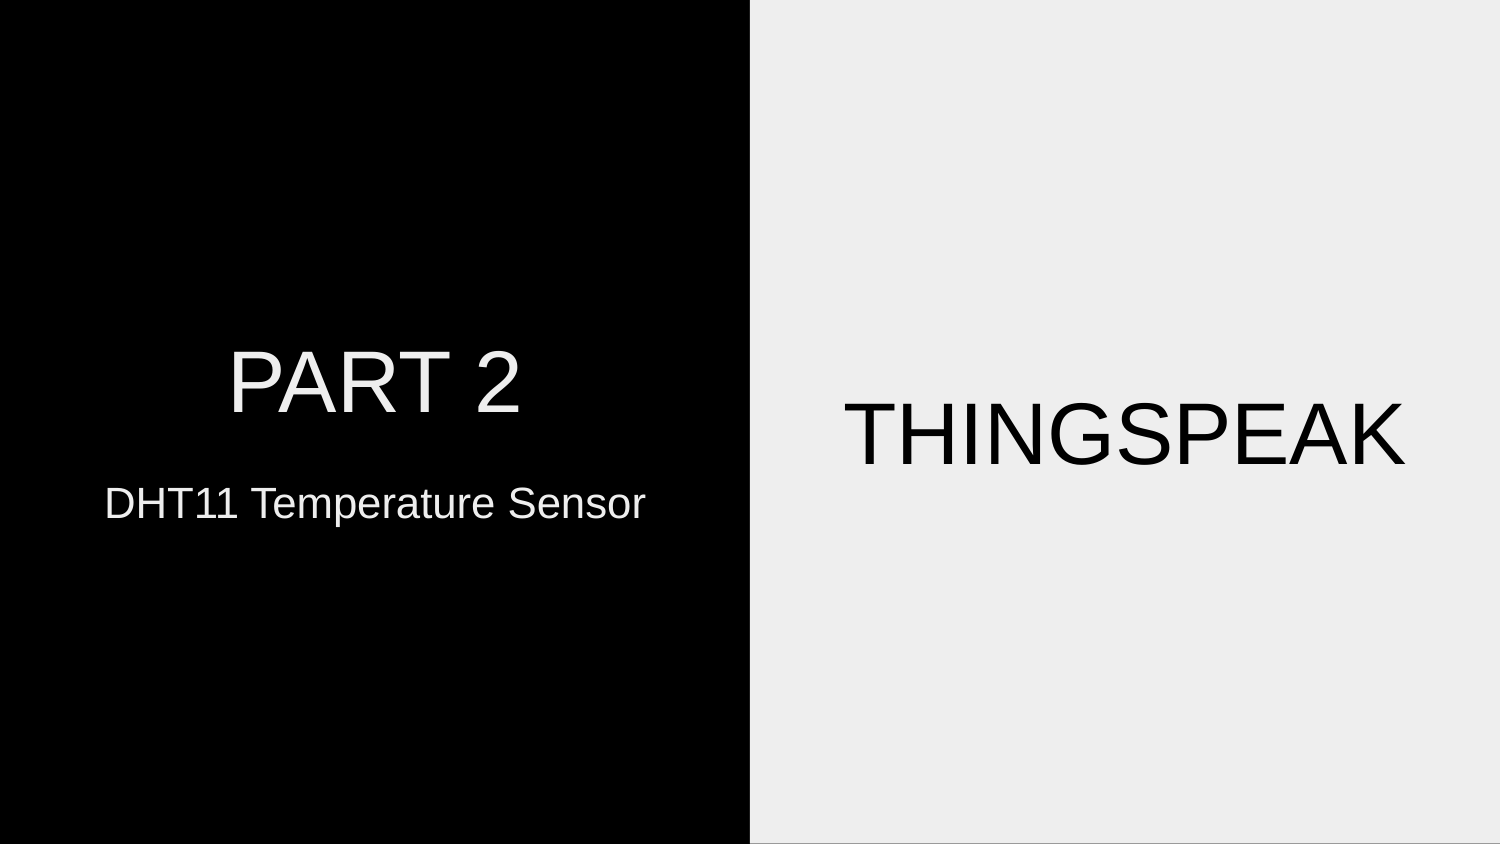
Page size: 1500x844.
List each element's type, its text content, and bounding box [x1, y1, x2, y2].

subtitle DHT11 Temperature Sensor [43, 459, 708, 663]
list THINGSPEAK [810, 118, 1440, 725]
title PART 2 [43, 202, 708, 446]
